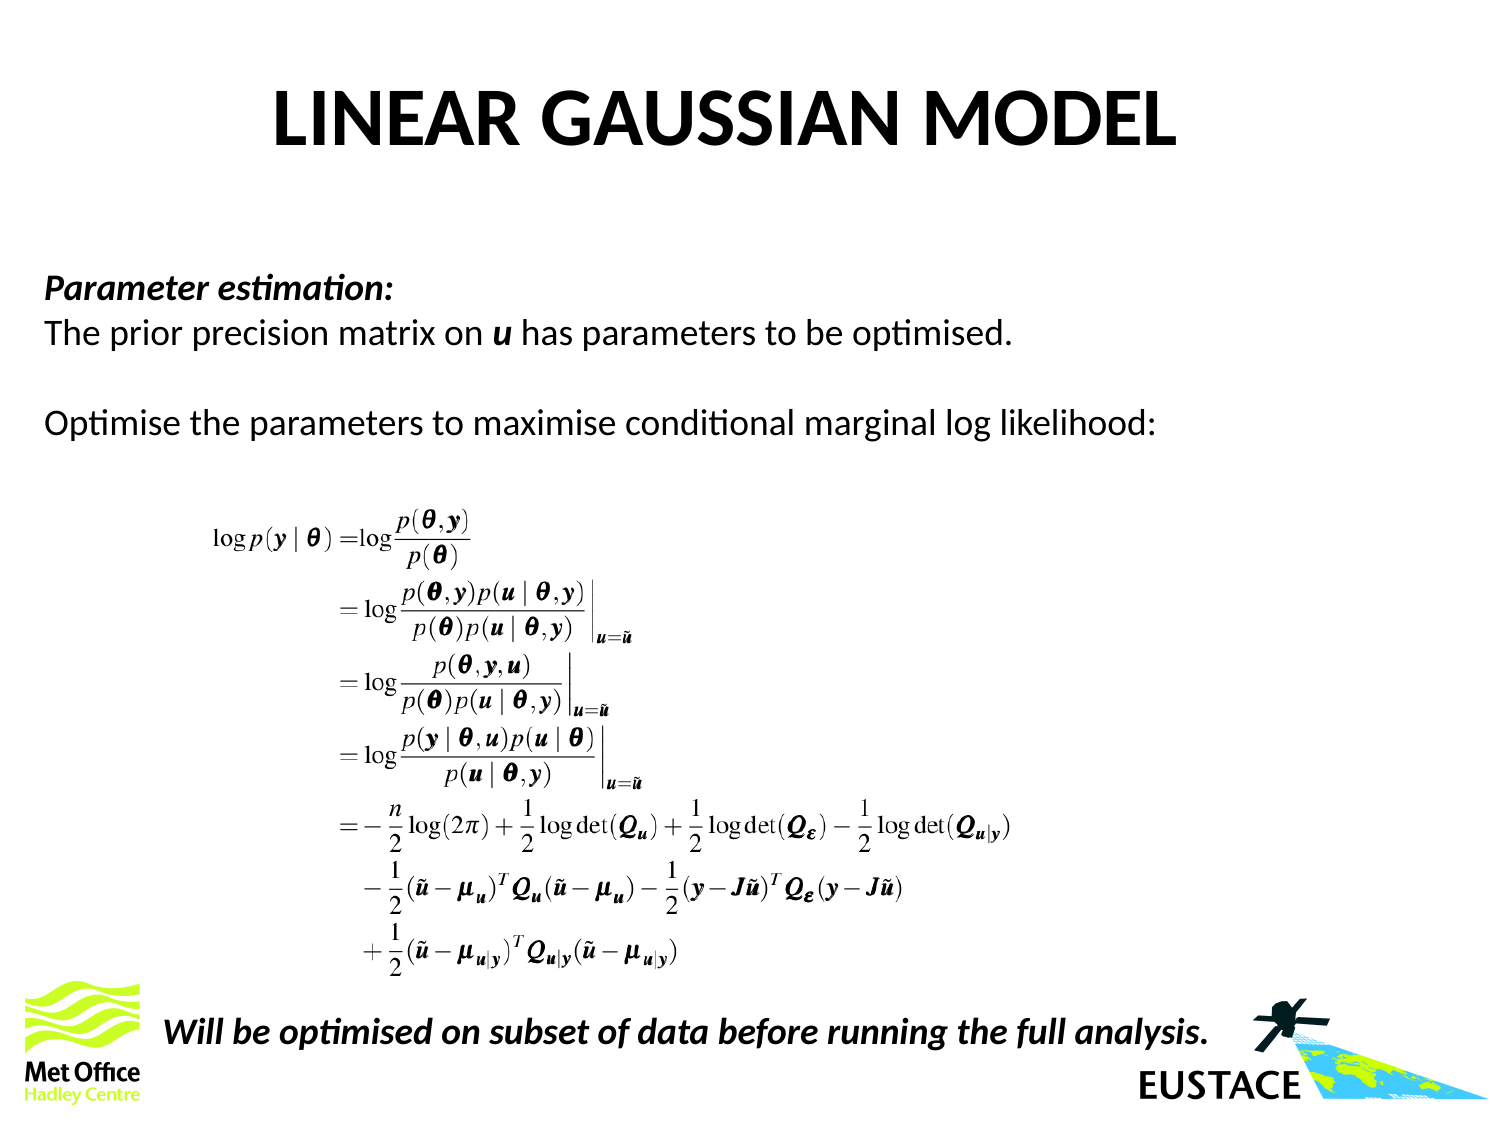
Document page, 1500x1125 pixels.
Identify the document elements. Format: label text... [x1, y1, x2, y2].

text_box Parameter estimation: The prior precision matrix on u has parameters to be optimised. Optimise the parameters to maximise conditional marginal log likelihood: [29, 255, 1412, 451]
picture [194, 477, 1034, 988]
picture [1133, 987, 1500, 1107]
text_box Will be optimised on subset of data before running the full analysis. [163, 999, 1128, 1060]
title Linear gaussian model [88, 54, 1364, 255]
picture [5, 960, 160, 1125]
